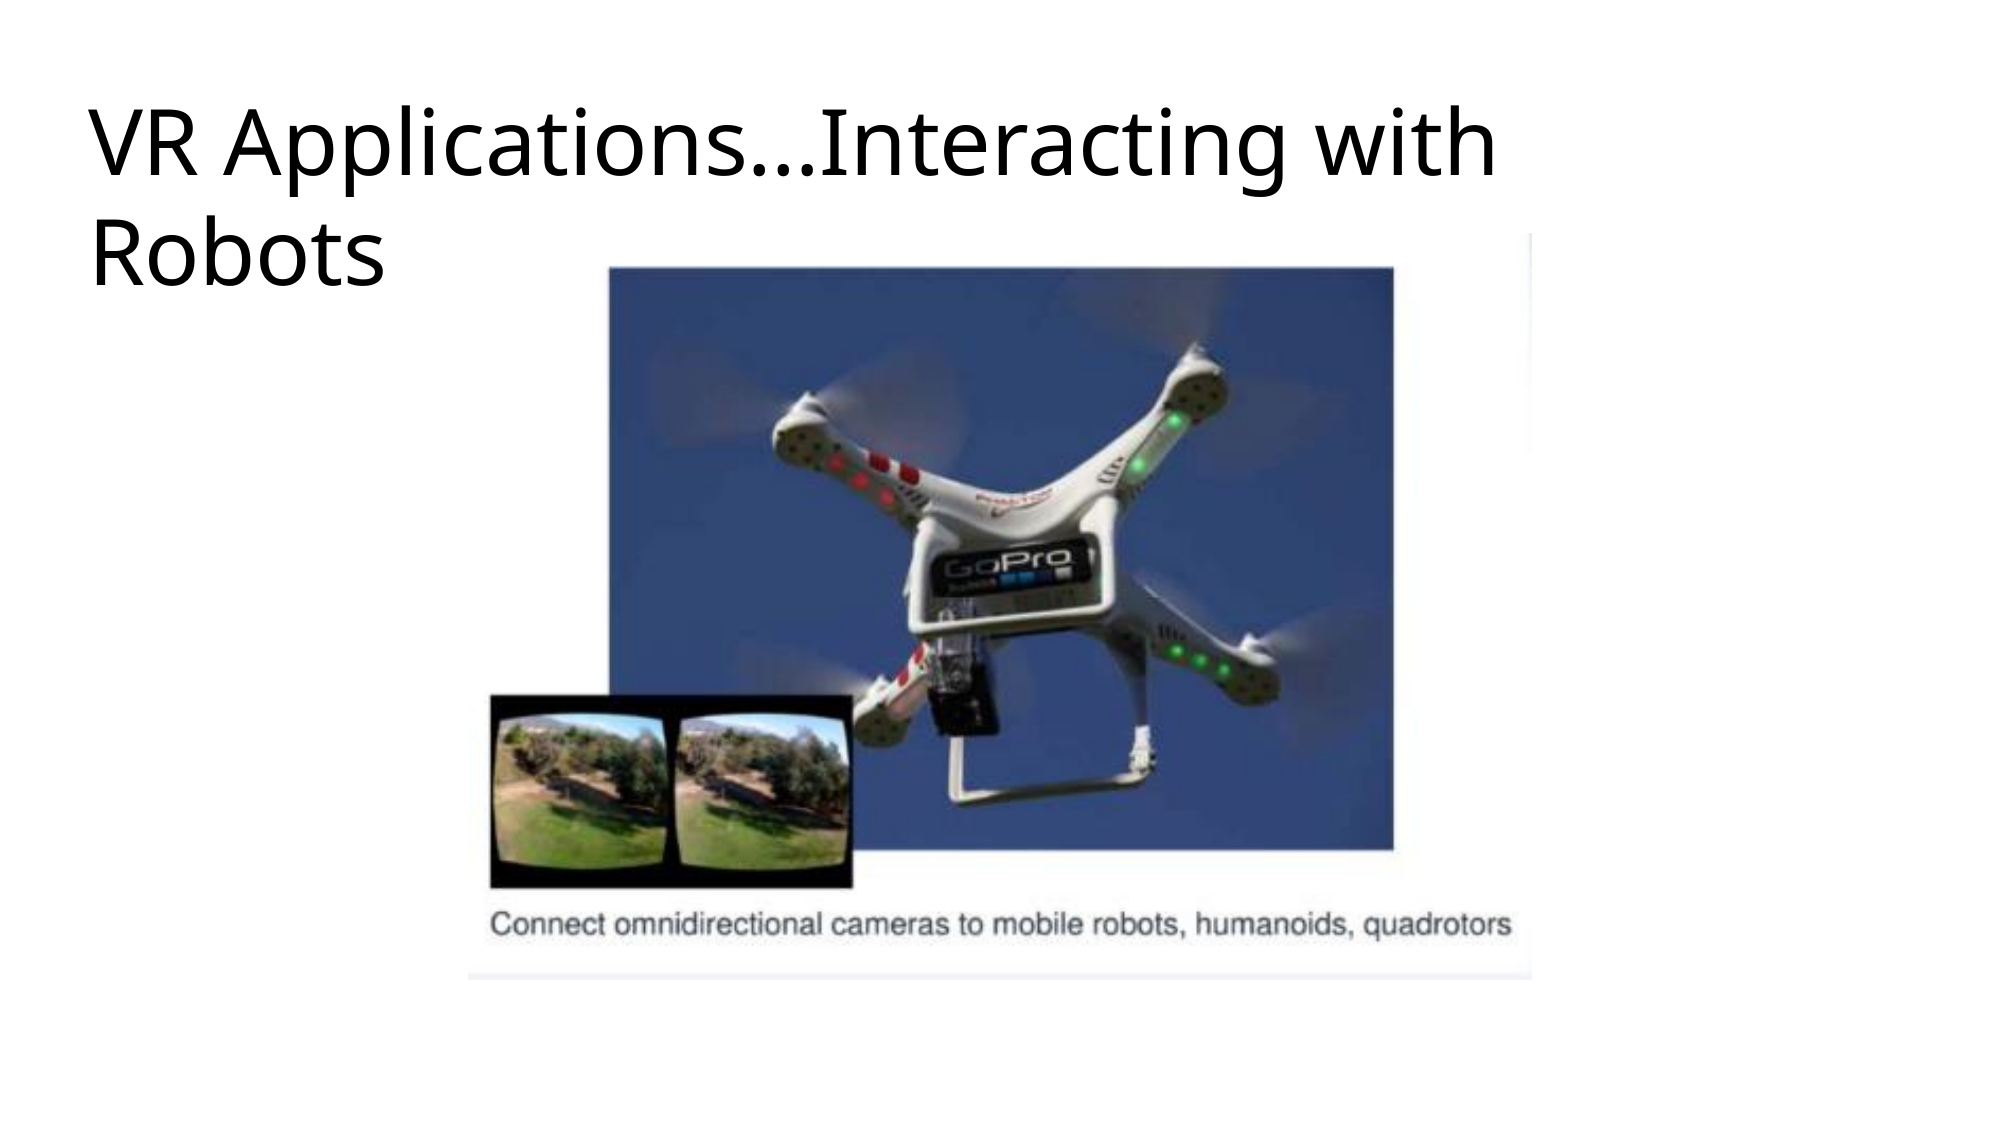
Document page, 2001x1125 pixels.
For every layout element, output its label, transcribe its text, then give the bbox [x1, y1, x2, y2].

title VR Applications…Interacting with Robots [86, 81, 1579, 304]
text_box [468, 233, 1532, 980]
